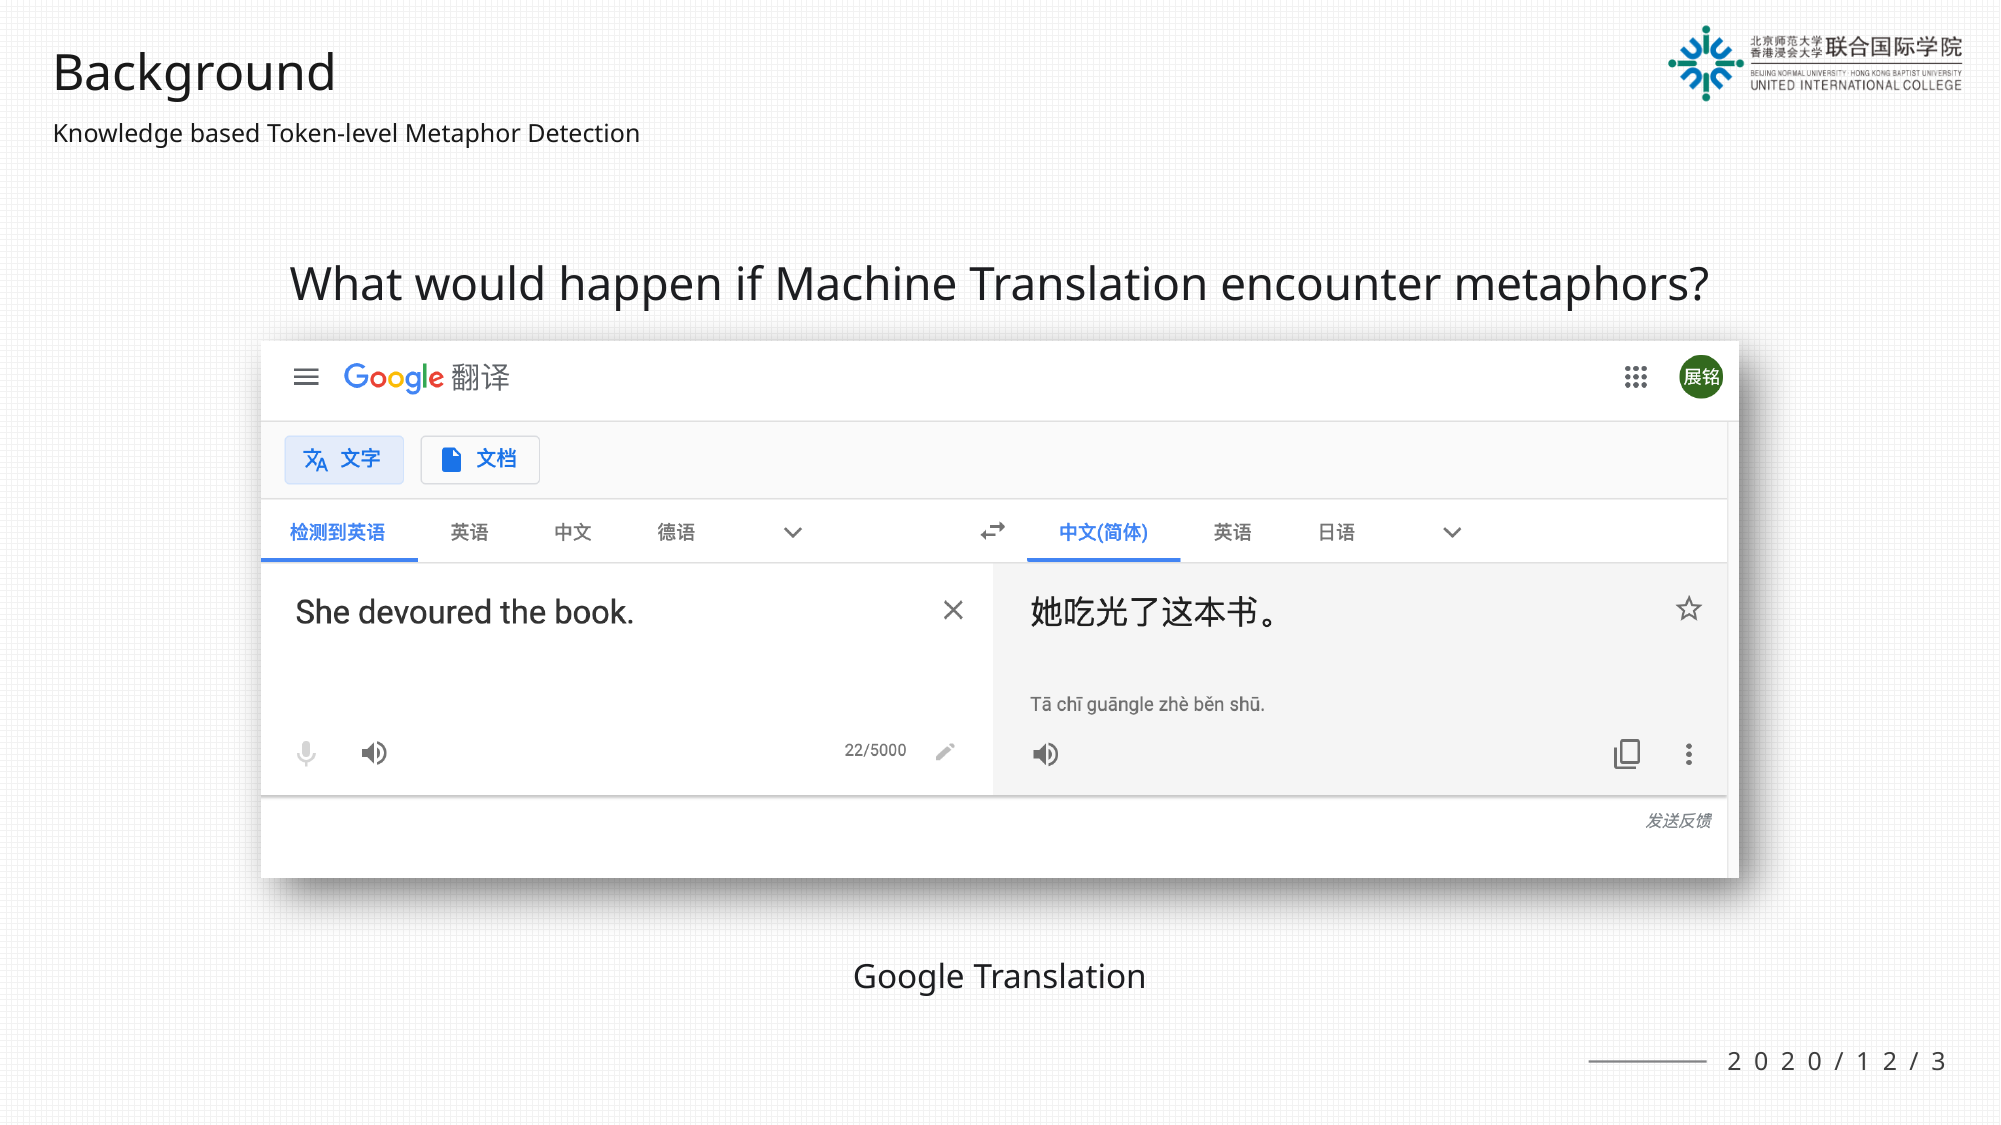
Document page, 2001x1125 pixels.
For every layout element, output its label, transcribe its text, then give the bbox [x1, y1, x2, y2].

text_box Google Translation [838, 947, 1162, 1003]
text_box What would happen if Machine Translation encounter metaphors? [274, 247, 1725, 318]
text_box 2020/12/3 [1709, 1023, 1964, 1079]
picture [1666, 18, 1964, 109]
picture [261, 341, 1739, 878]
text_box [1588, 1059, 1708, 1064]
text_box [52, 31, 724, 145]
